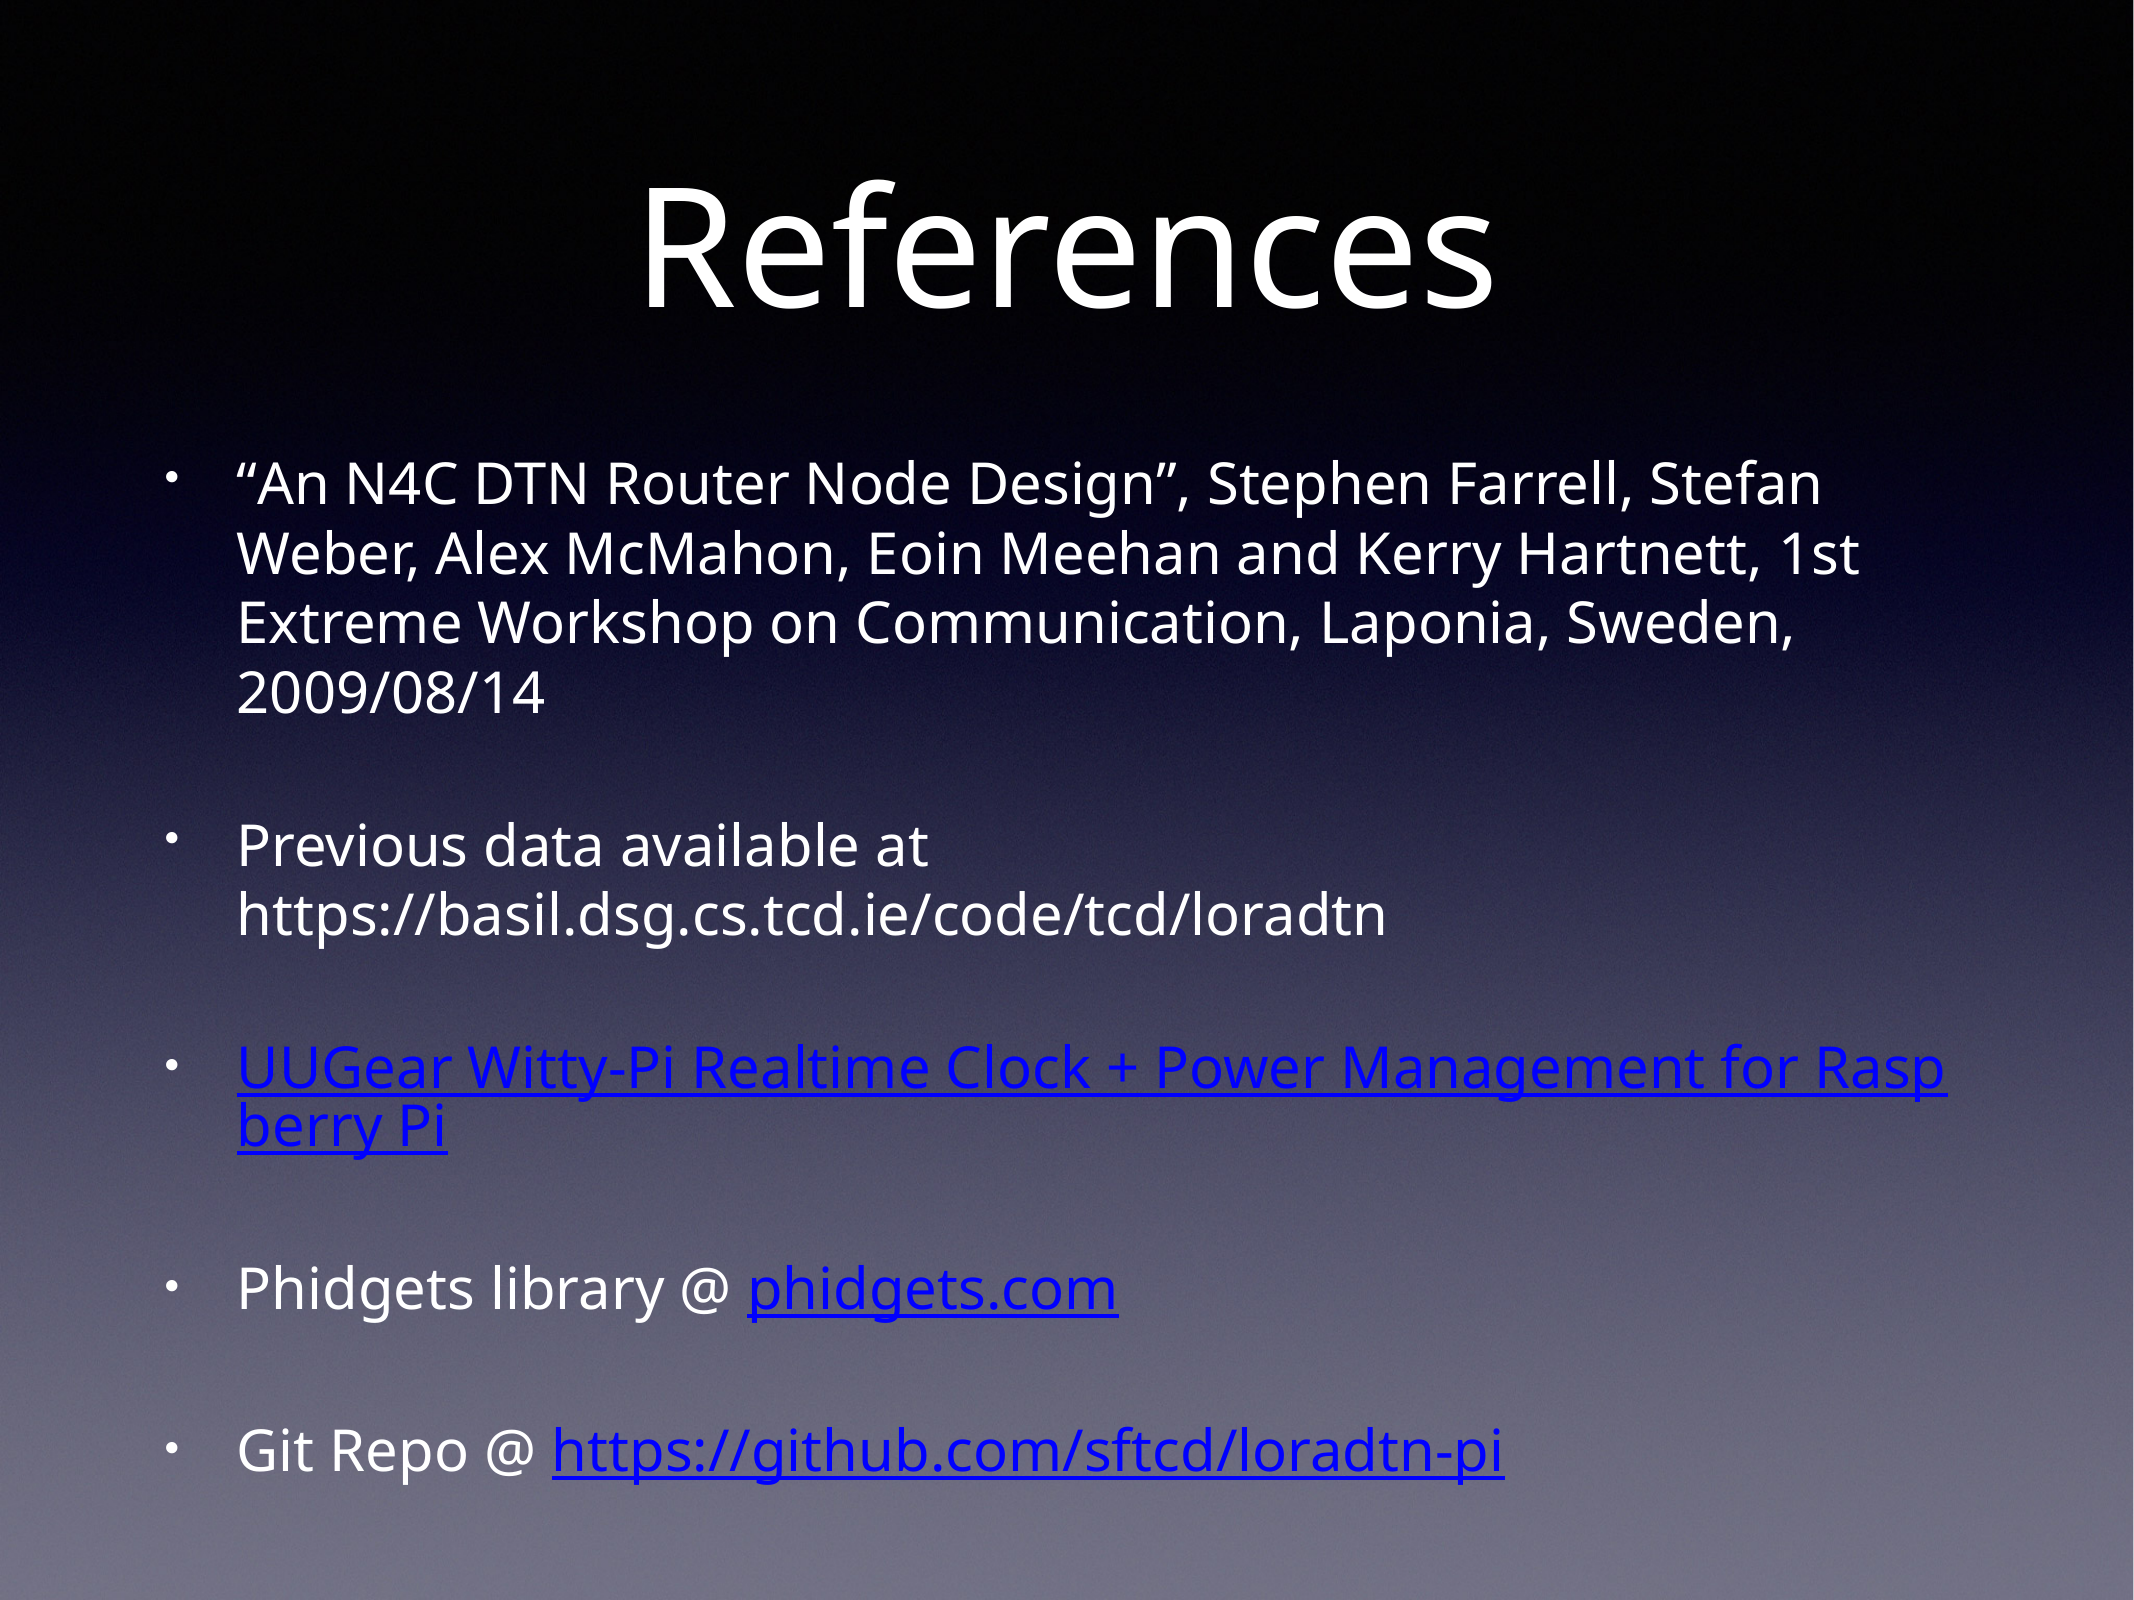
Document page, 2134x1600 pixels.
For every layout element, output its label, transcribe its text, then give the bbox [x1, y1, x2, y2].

picture [0, 0, 2134, 1600]
list “An N4C DTN Router Node Design”, Stephen Farrell, Stefan Weber, Alex McMahon, Eoin Meehan and Kerry Hartnett, 1st Extreme Workshop on Communication, Laponia, Sweden, 2009/08/14 Previous data available at https://basil.dsg.cs.tcd.ie/code/tcd/loradtn UUGear Witty-Pi Realtime Clock + Power Management for Raspberry Pi Phidgets library @ phidgets.com Git Repo @ https://github.com/sftcd/loradtn-pi [155, 424, 1978, 1457]
title References [155, 66, 1978, 416]
